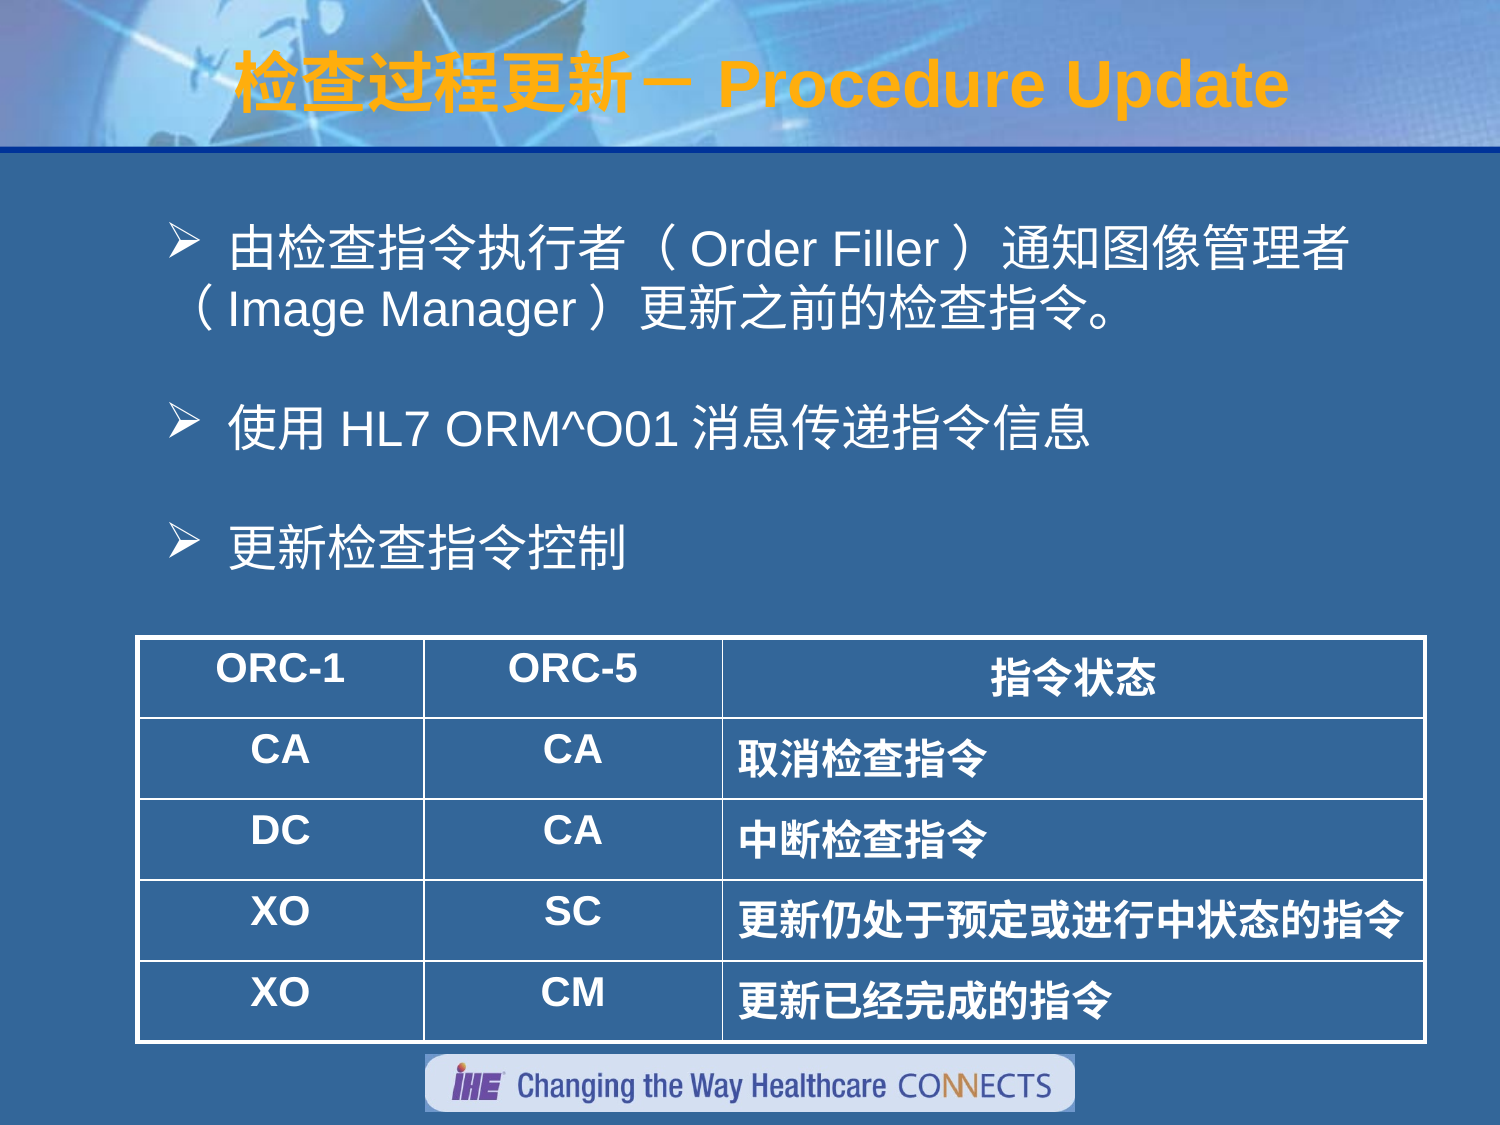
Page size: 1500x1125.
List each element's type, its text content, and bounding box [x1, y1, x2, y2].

text_box 由检查指令执行者（Order Filler）通知图像管理者 （Image Manager）更新之前的检查指令。 使用HL7 ORM^O01消息传递指令信息 更新检查指令控制 [150, 208, 1375, 584]
table_cell 取消检查指令 [723, 719, 1423, 798]
picture [0, 0, 1500, 146]
title 检查过程更新－Procedure Update [49, 12, 1476, 151]
table_cell CA [425, 800, 722, 879]
picture [425, 1054, 1075, 1112]
table_header ORC-1 [140, 640, 423, 717]
table_header 指令状态 [723, 640, 1423, 717]
table_header ORC-5 [425, 640, 722, 717]
table_cell CM [425, 962, 722, 1040]
table_cell 中断检查指令 [723, 800, 1423, 879]
table_cell CA [140, 719, 423, 798]
table_cell SC [425, 881, 722, 960]
table_cell XO [140, 881, 423, 960]
table_cell 更新仍处于预定或进行中状态的指令 [723, 881, 1423, 960]
table_cell CA [425, 719, 722, 798]
table_cell 更新已经完成的指令 [723, 962, 1423, 1040]
table_cell DC [140, 800, 423, 879]
table_cell XO [140, 962, 423, 1040]
